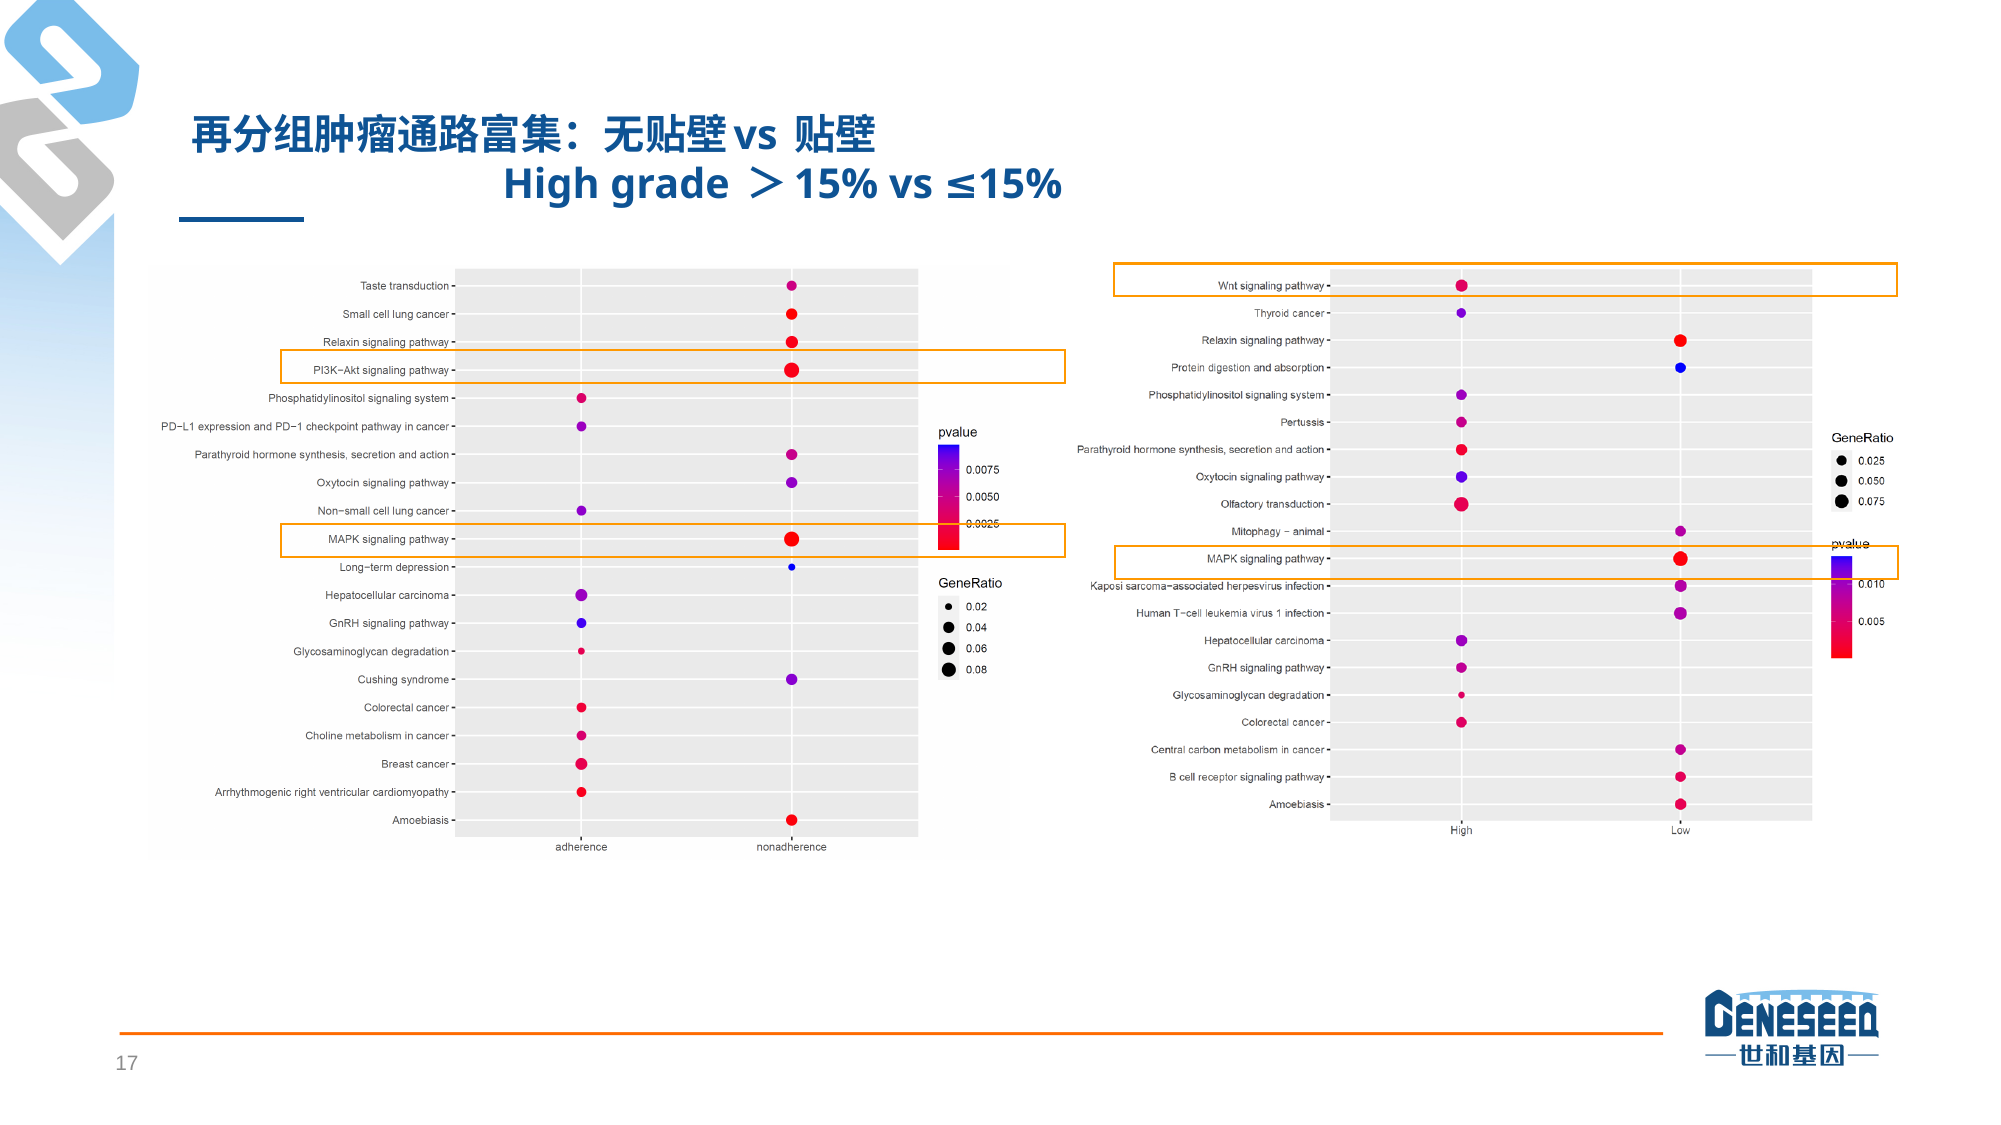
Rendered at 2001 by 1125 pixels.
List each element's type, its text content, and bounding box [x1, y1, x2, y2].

title 再分组肿瘤通路富集：无贴壁vs 贴壁 High grade ＞15% vs ≤15% [176, 99, 1900, 216]
slide_number 17 [100, 1035, 544, 1088]
text_box [1010, 523, 1066, 558]
picture [0, 0, 2001, 1125]
text_box [1010, 349, 1066, 384]
